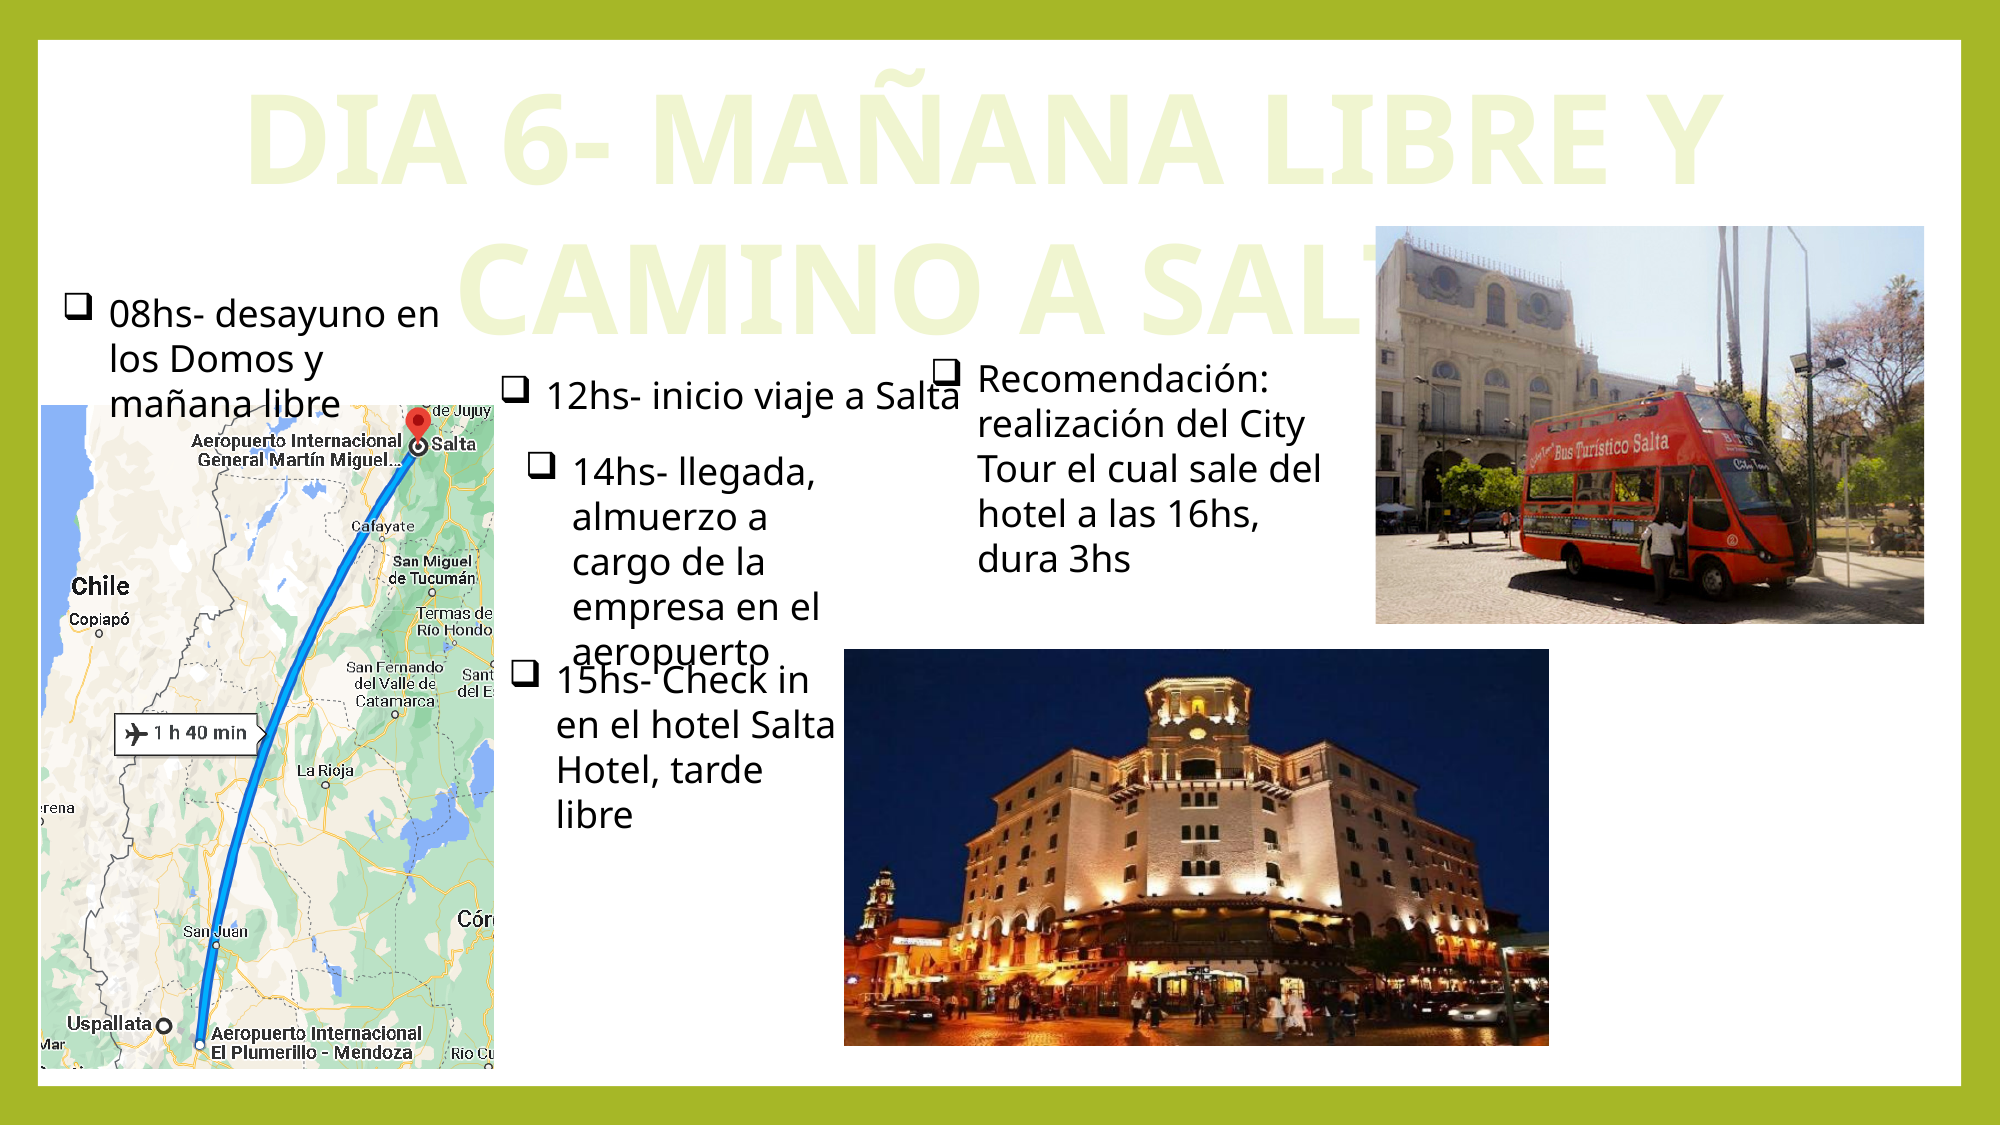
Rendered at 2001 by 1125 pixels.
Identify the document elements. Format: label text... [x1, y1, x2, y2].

text_box 14hs- llegada, almuerzo a cargo de la empresa en el aeropuerto [510, 440, 870, 649]
text_box DIA 6- MAÑANA LIBRE Y CAMINO A SALTA [0, 52, 1966, 368]
text_box Recomendación: realización del City Tour el cual sale del hotel a las 16hs, dura 3hs [915, 348, 1360, 588]
text_box 08hs- desayuno en los Domos y mañana libre [47, 282, 473, 403]
text_box 15hs- Check in en el hotel Salta Hotel, tarde libre [498, 649, 841, 844]
text_box 12hs- inicio viaje a Salta [484, 364, 915, 425]
picture [843, 648, 1550, 1046]
picture [1375, 225, 1925, 624]
picture [41, 405, 495, 1069]
